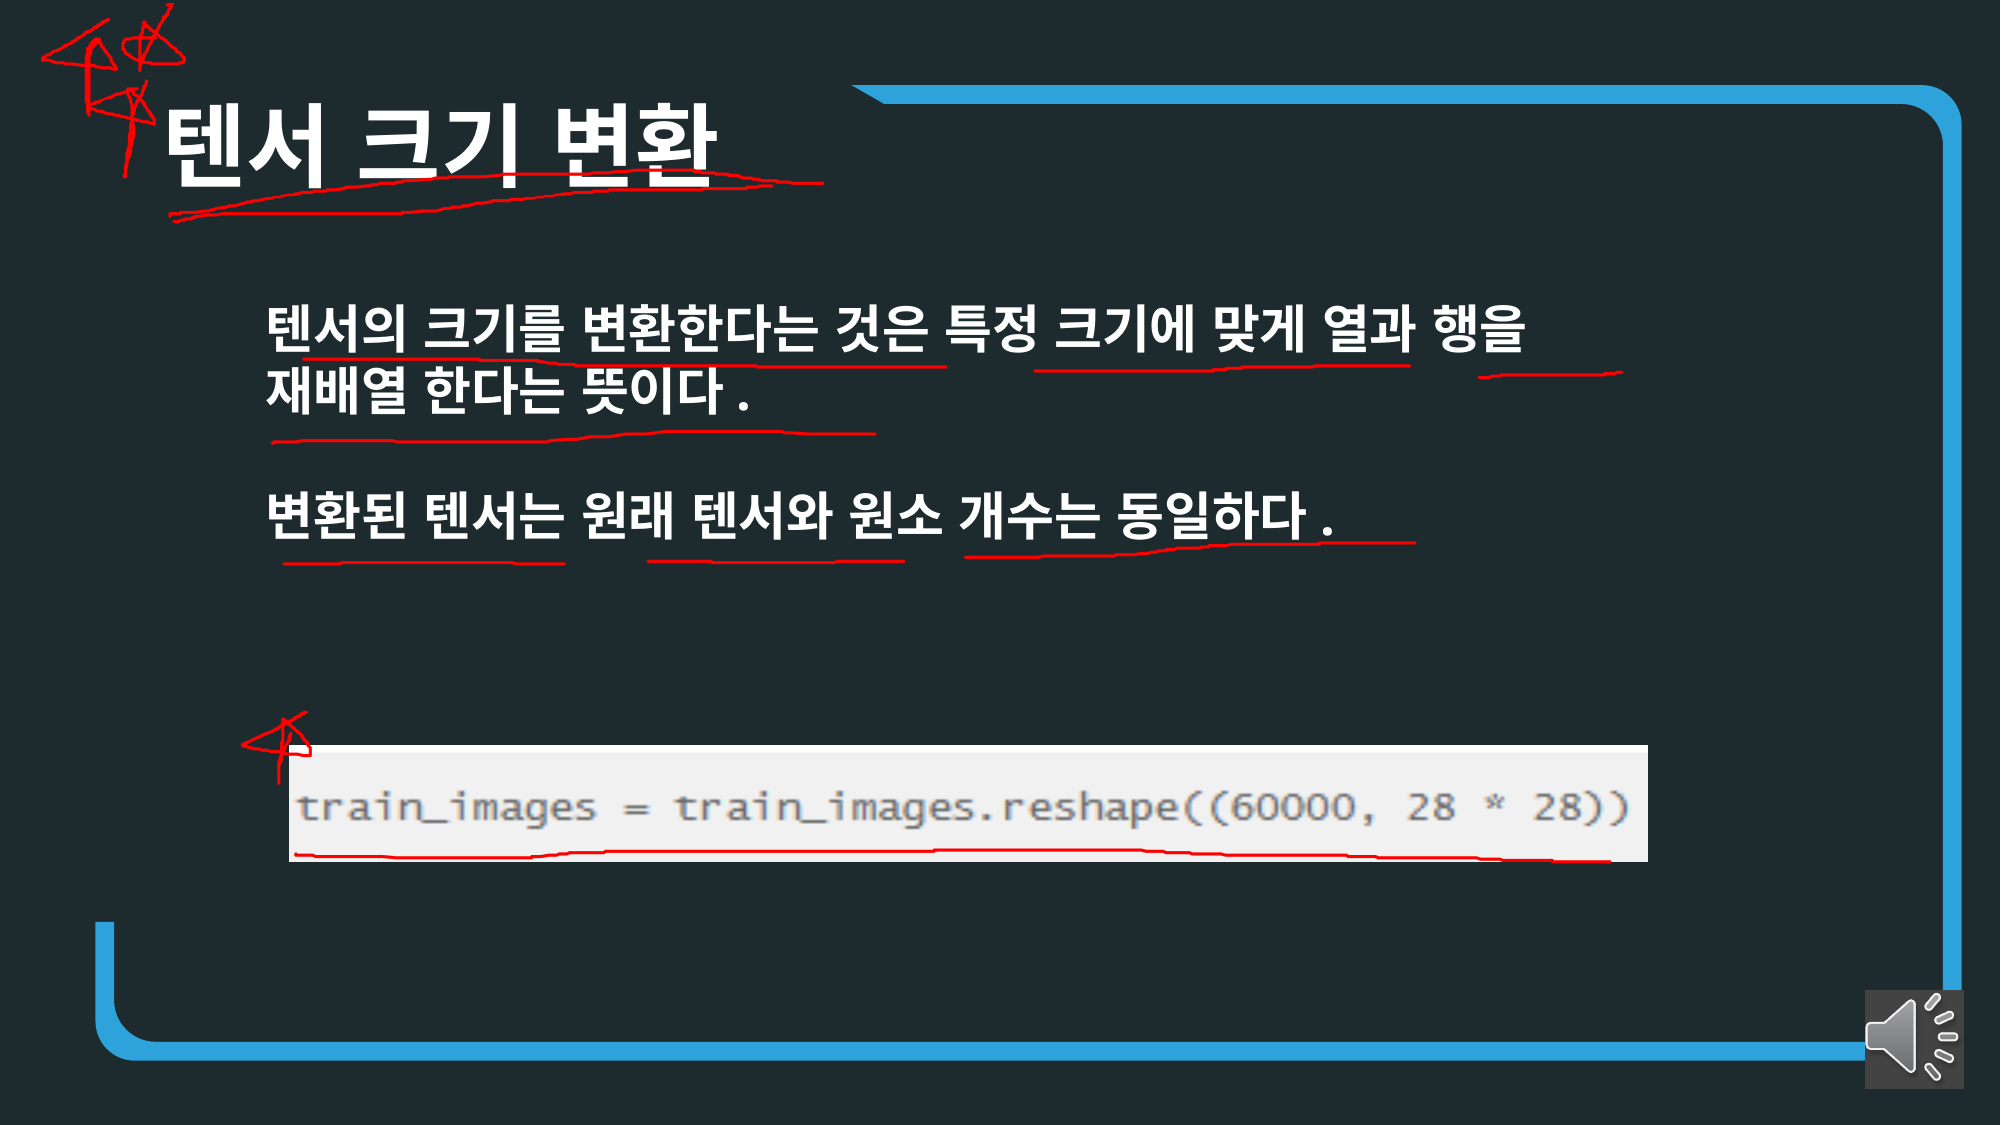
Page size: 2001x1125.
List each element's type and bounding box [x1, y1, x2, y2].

picture [41, 3, 1648, 873]
text_box [94, 920, 1864, 1062]
picture [1864, 989, 1965, 1090]
text_box [1633, 84, 1963, 989]
